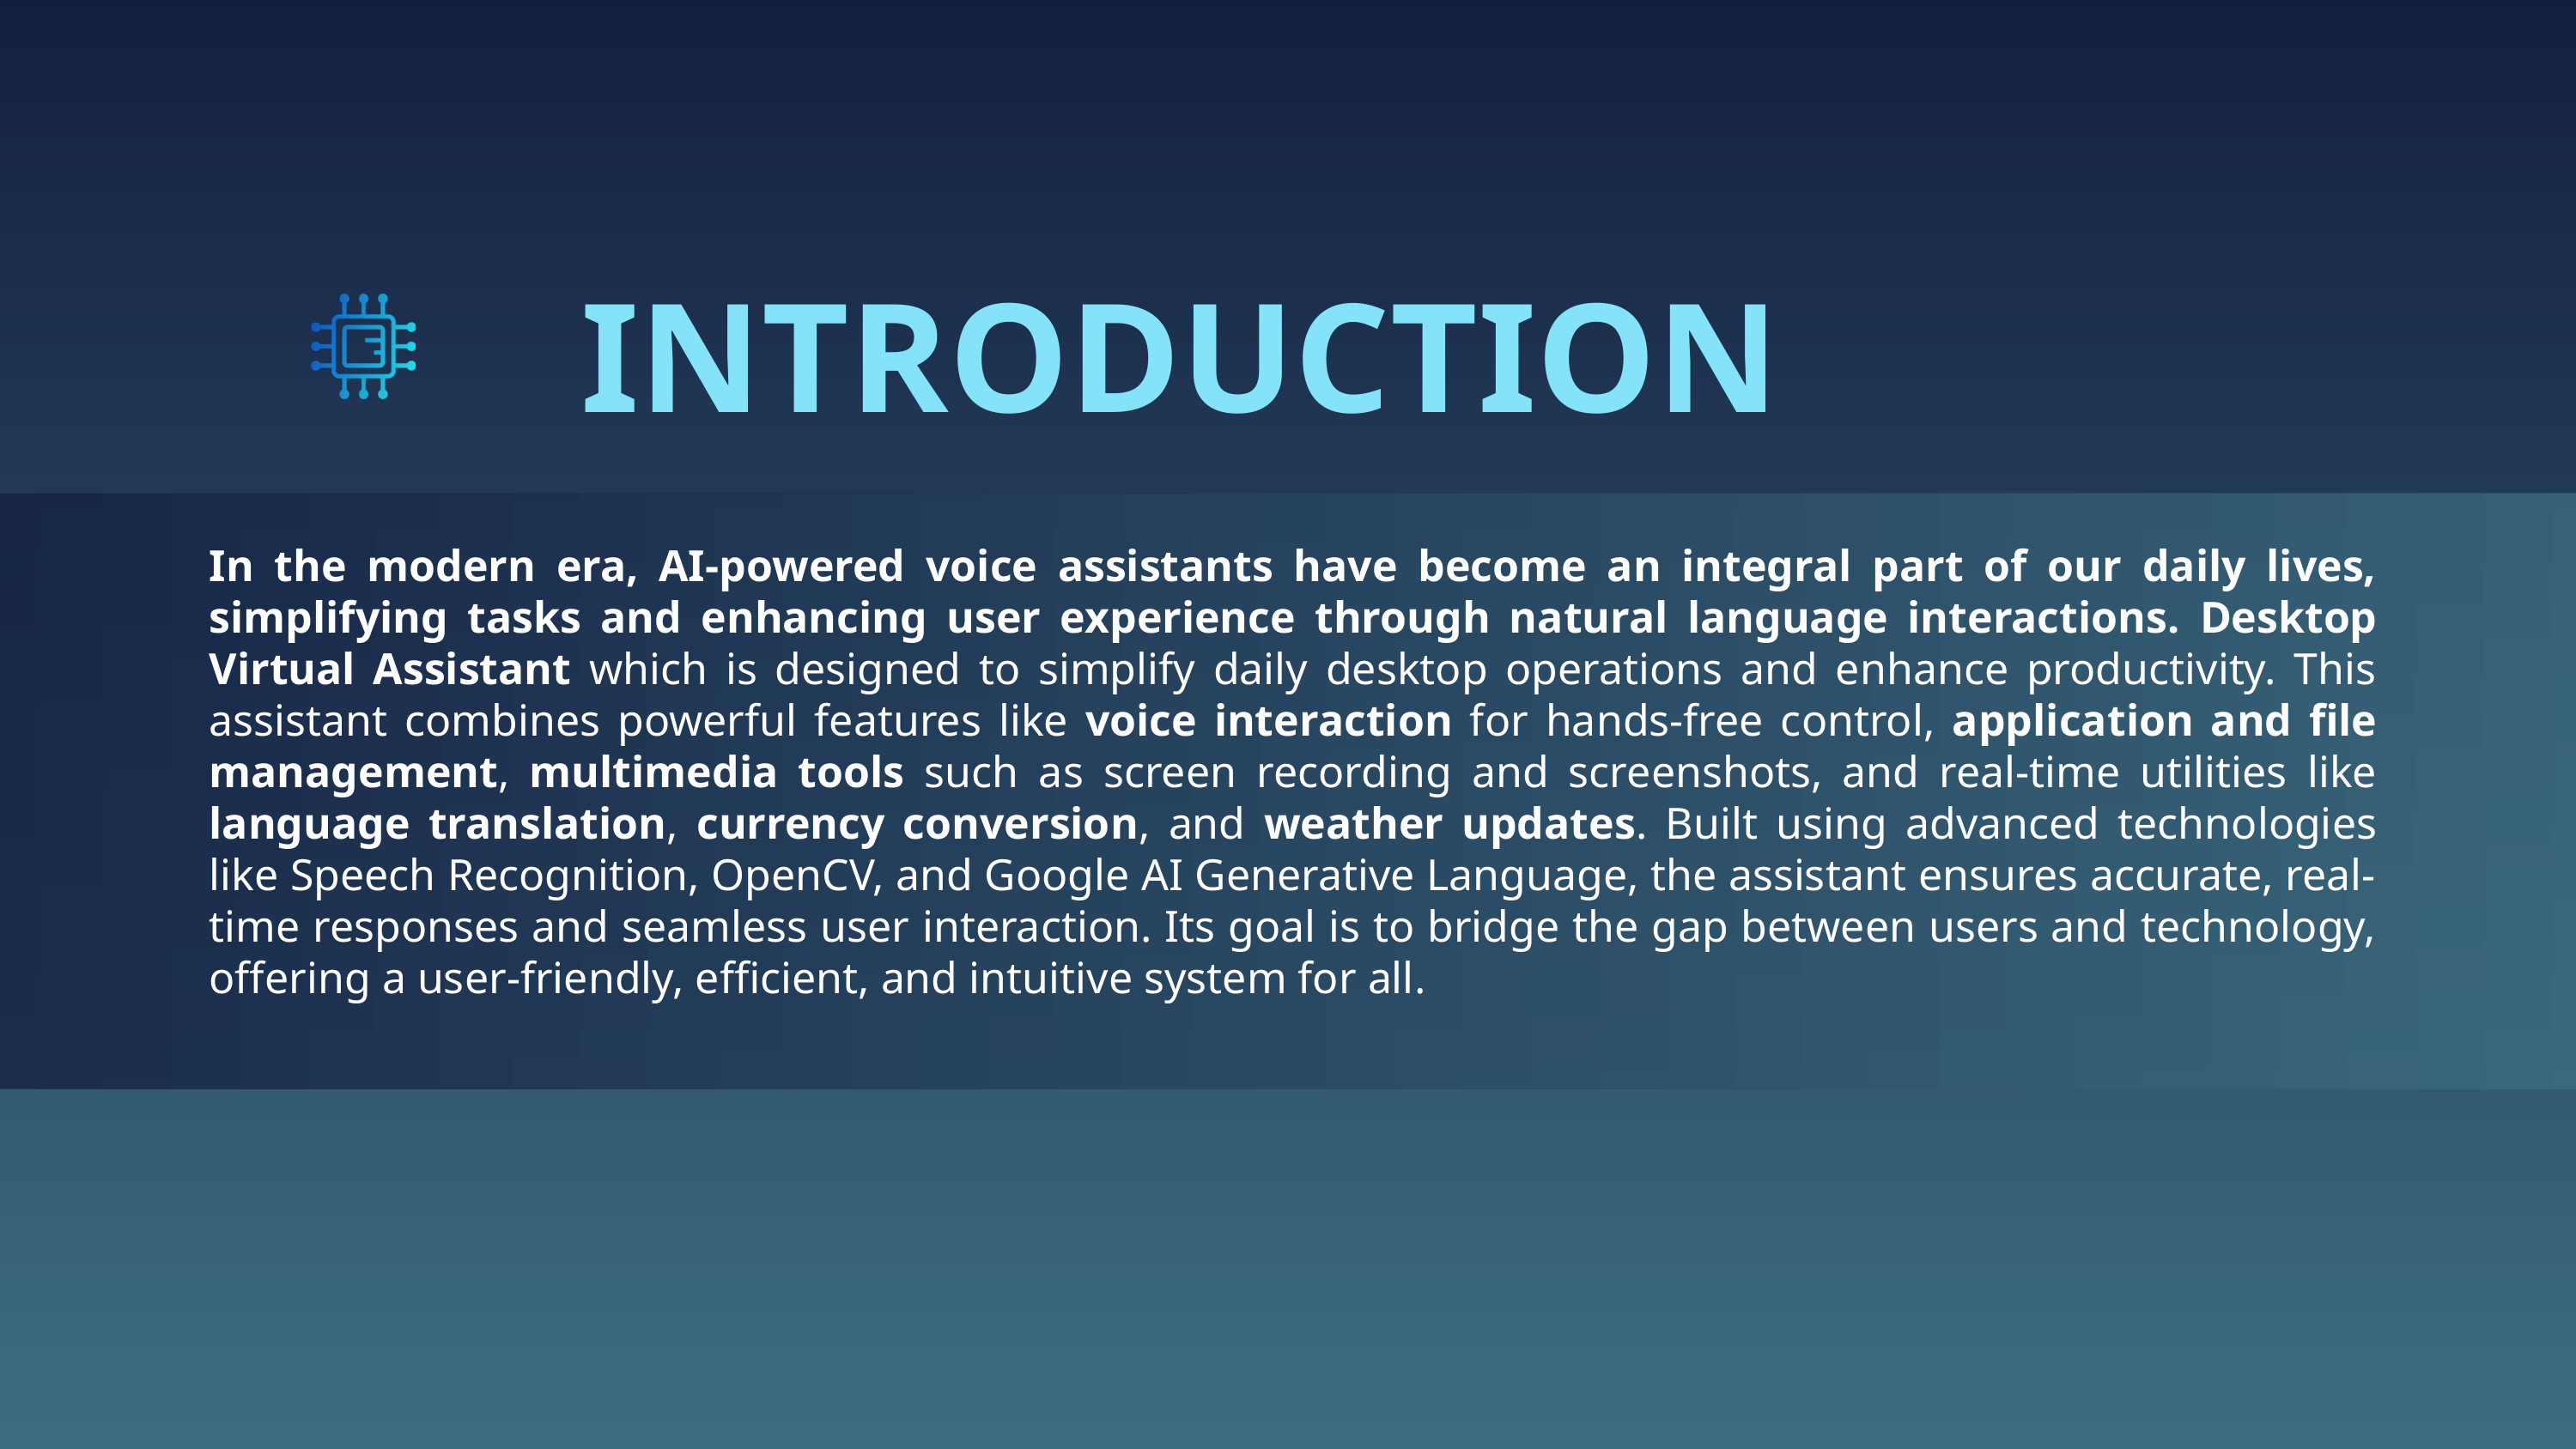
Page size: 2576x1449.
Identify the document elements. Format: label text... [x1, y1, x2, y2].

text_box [0, 493, 2576, 1089]
text_box [311, 294, 416, 399]
text_box INTRODUCTION [580, 282, 1902, 443]
